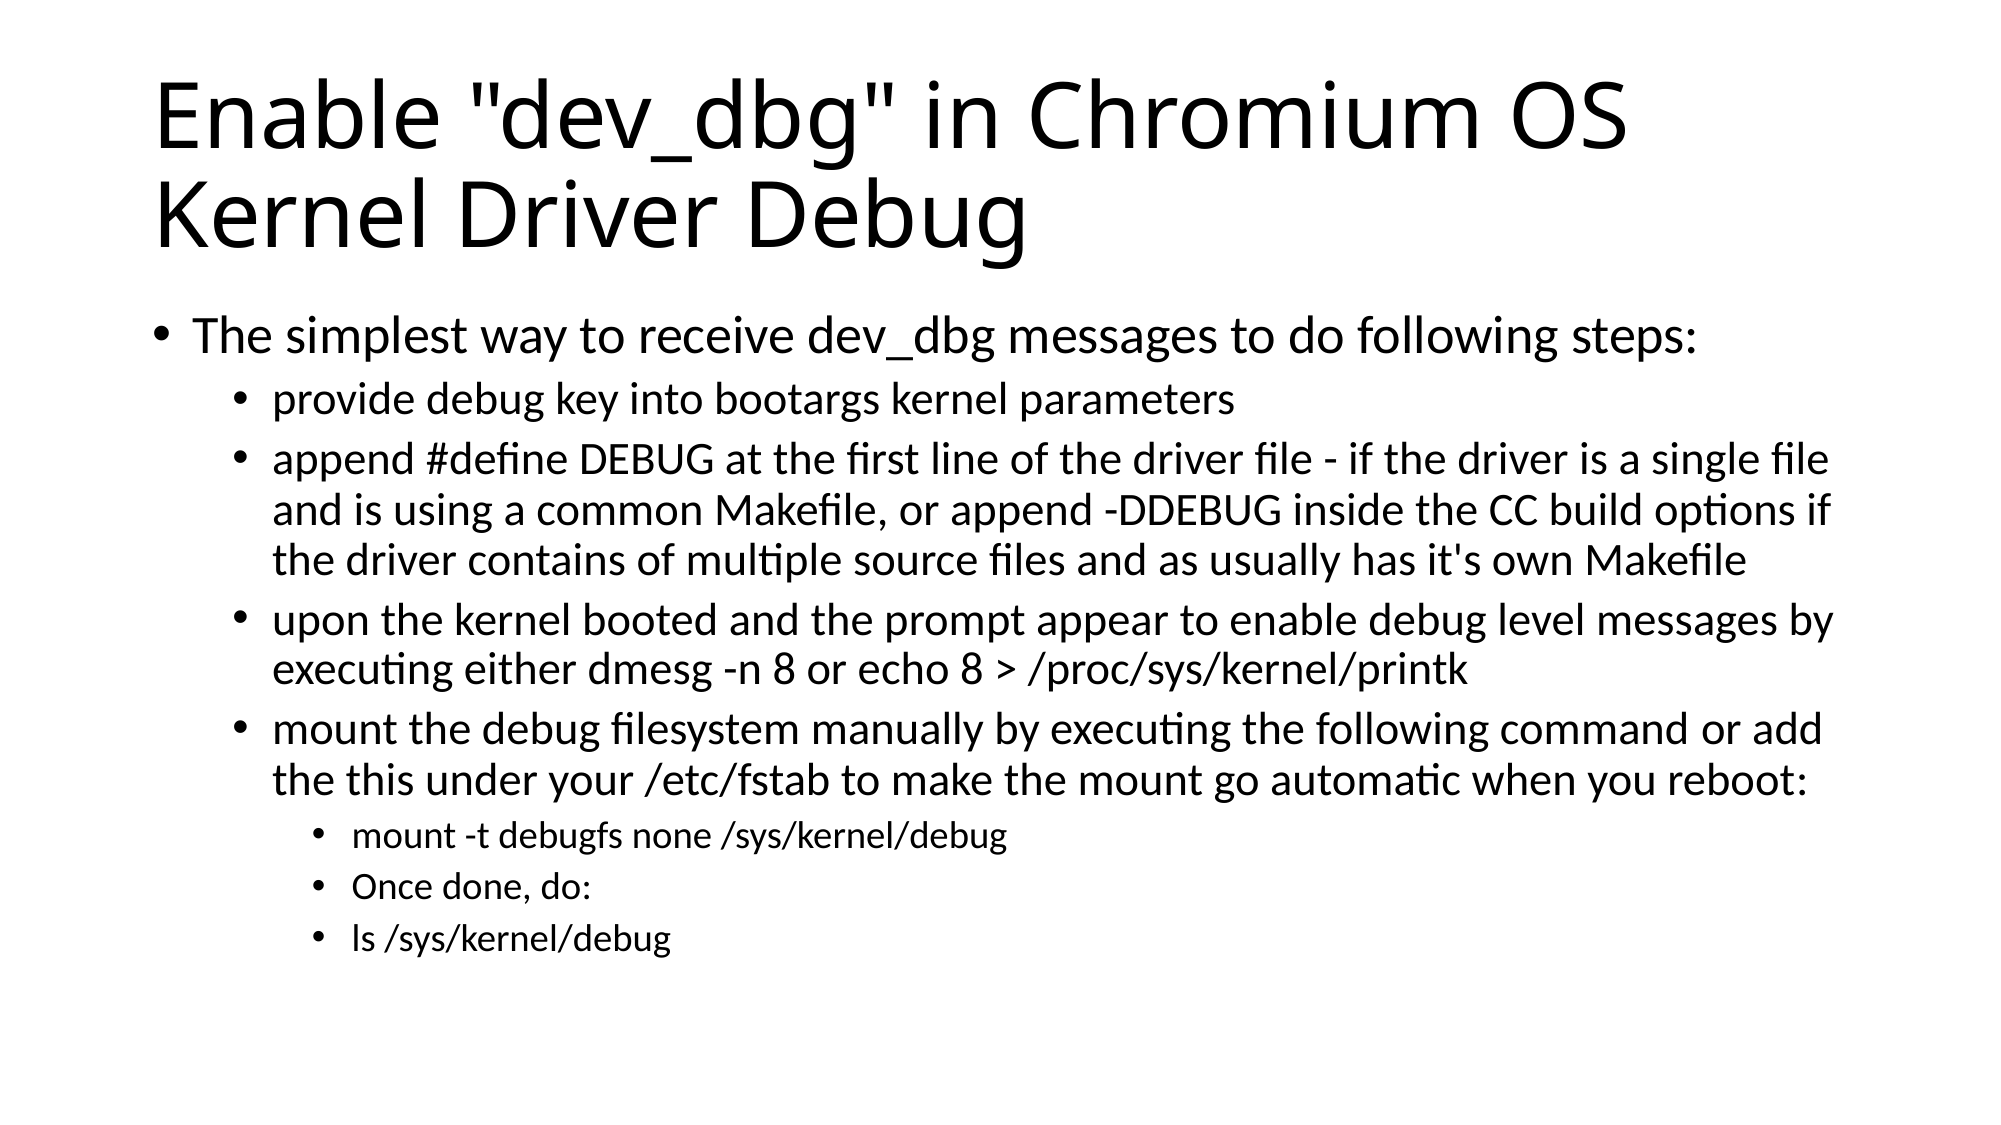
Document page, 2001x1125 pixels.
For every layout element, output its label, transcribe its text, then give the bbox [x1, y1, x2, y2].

title Enable "dev_dbg" in Chromium OS Kernel Driver Debug [137, 59, 1863, 278]
list The simplest way to receive dev_dbg messages to do following steps: provide debug key into bootargs kernel parameters append #define DEBUG at the first line of the driver file - if the driver is a single file and is using a common Makefile, or append -DDEBUG inside the CC build options if the driver contains of multiple source files and as usually has it's own Makefile upon the kernel booted and the prompt appear to enable debug level messages by executing either dmesg -n 8 or echo 8 > /proc/sys/kernel/printk mount the debug filesystem manually by executing the following command or add the this under your /etc/fstab to make the mount go automatic when you reboot: mount -t debugfs none /sys/kernel/debug Once done, do: ls /sys/kernel/debug [137, 299, 1863, 1014]
